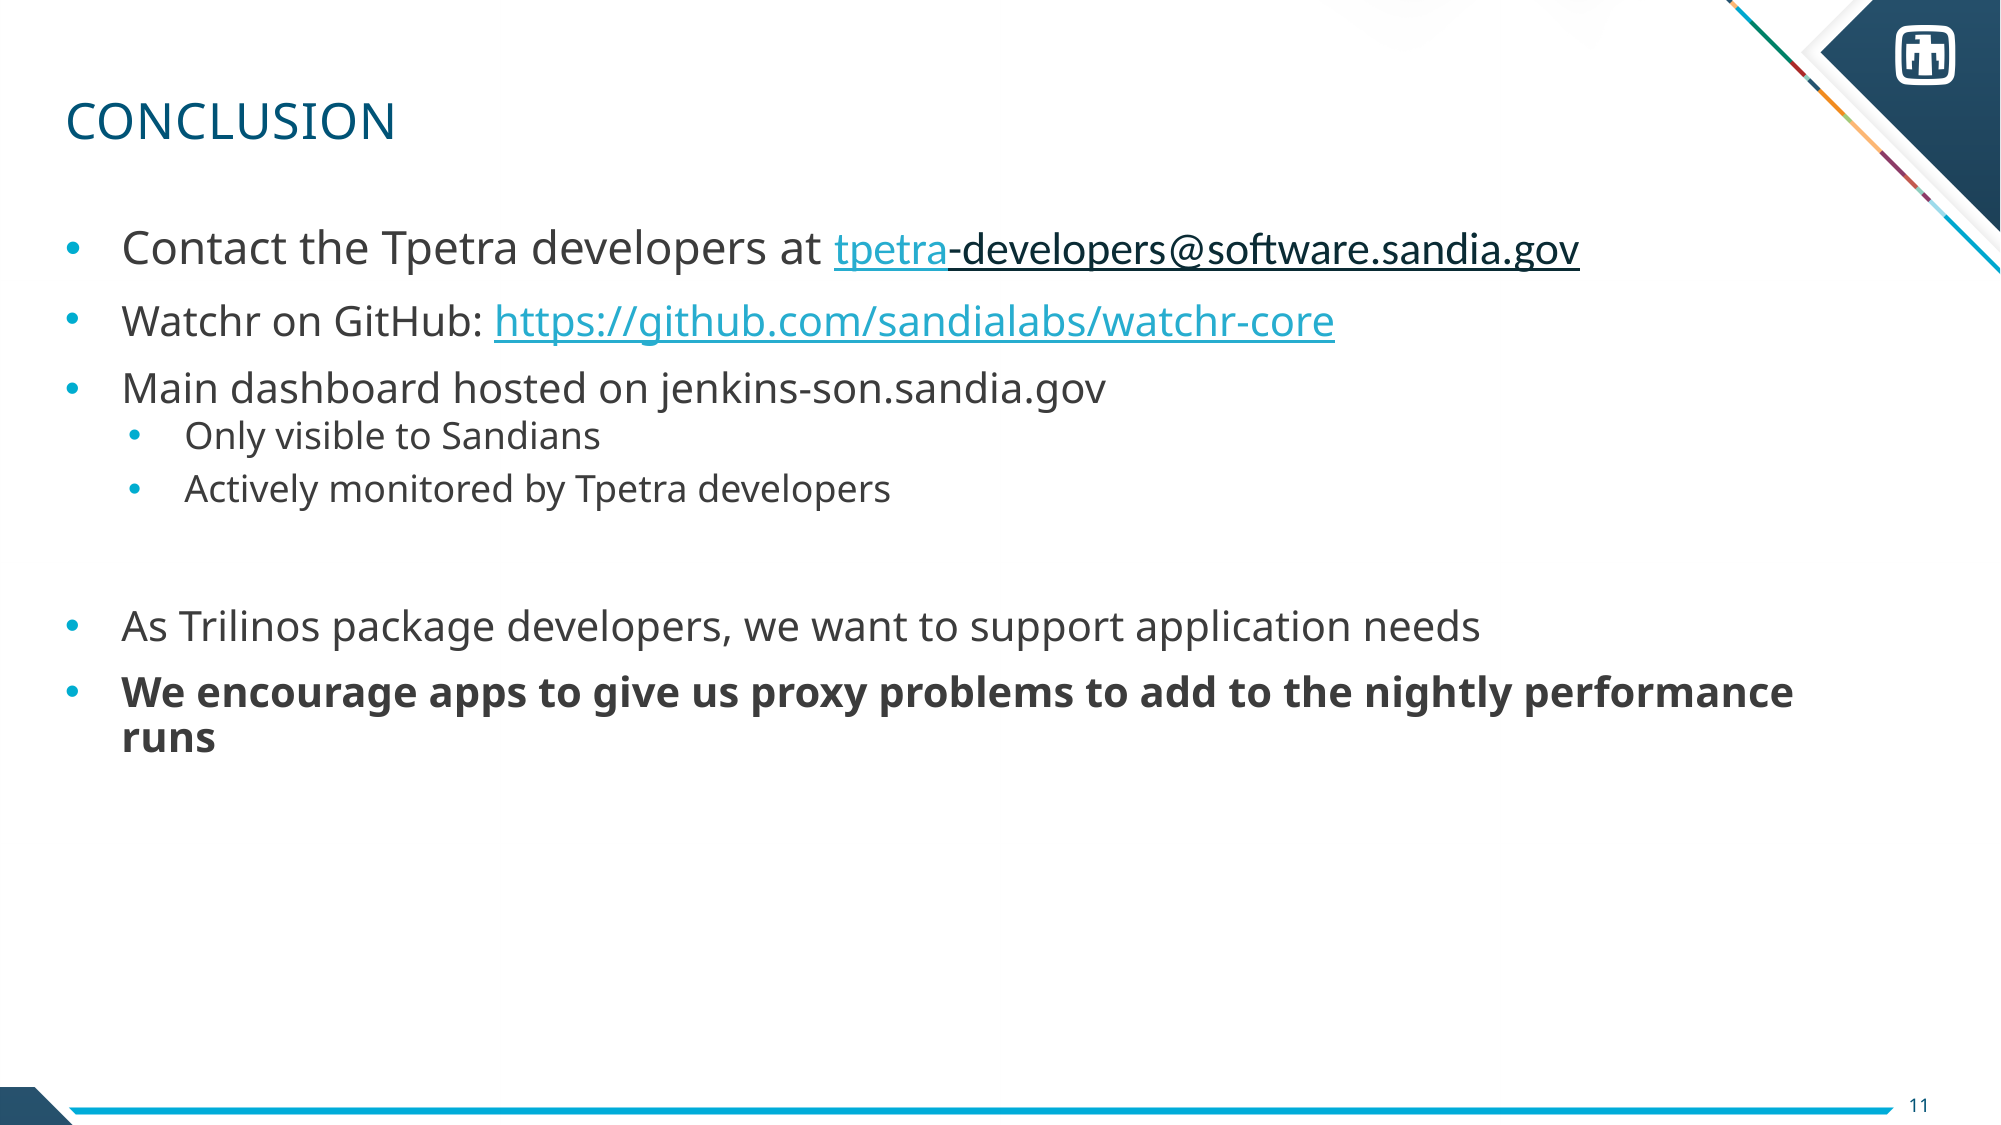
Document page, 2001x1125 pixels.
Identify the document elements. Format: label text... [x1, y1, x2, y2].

slide_number 11 [1893, 1086, 1974, 1125]
picture [0, 0, 2001, 1125]
title Conclusion [65, 67, 1722, 180]
list Contact the Tpetra developers at tpetra-developers@software.sandia.gov Watchr on GitHub: https://github.com/sandialabs/watchr-core Main dashboard hosted on jenkins-son.sandia.gov Only visible to Sandians Actively monitored by Tpetra developers As Trilinos package developers, we want to support application needs We encourage apps to give us proxy problems to add to the nightly performance runs [65, 217, 1894, 1058]
